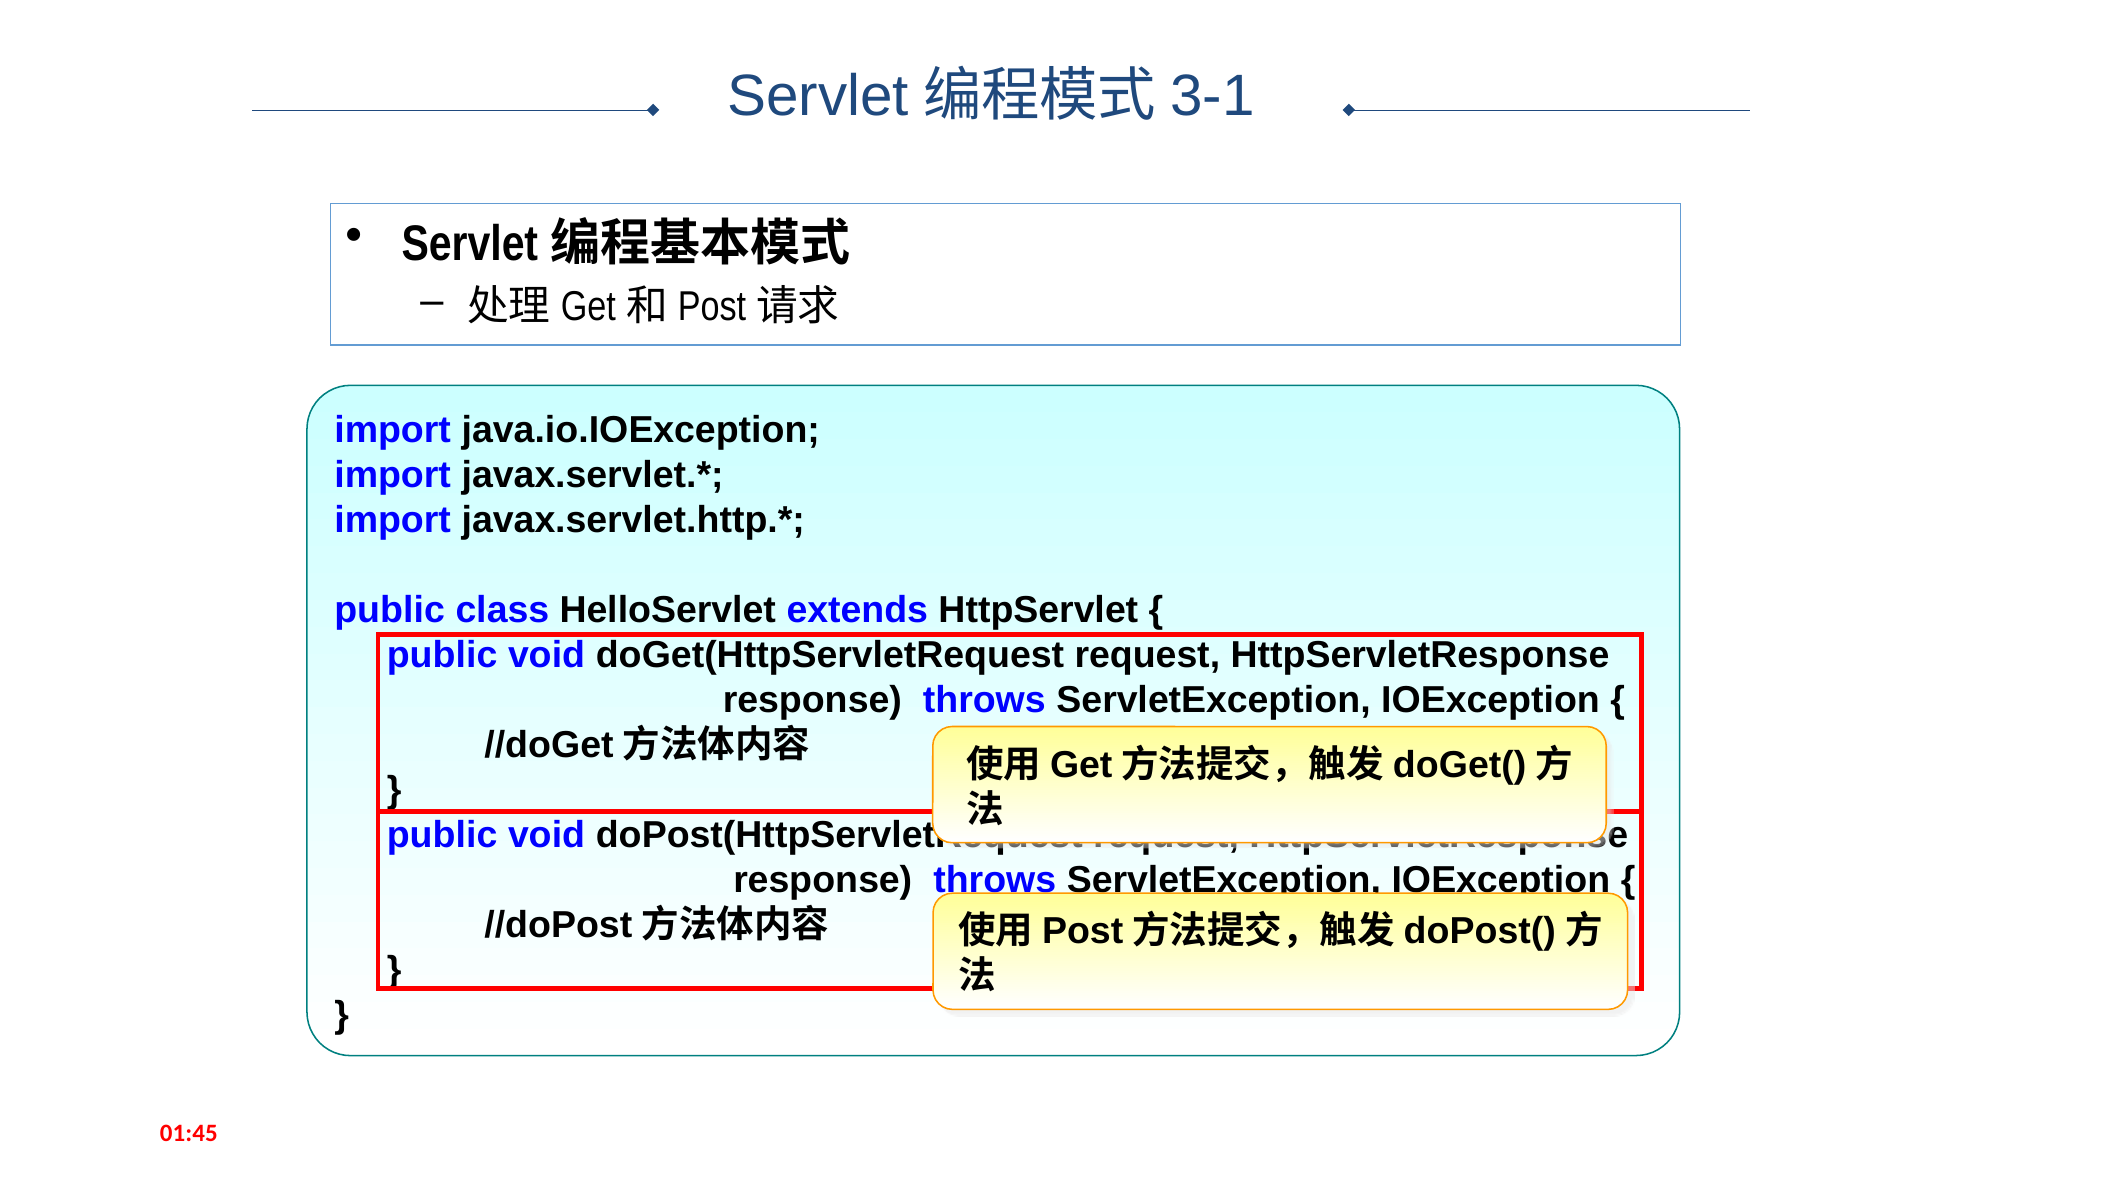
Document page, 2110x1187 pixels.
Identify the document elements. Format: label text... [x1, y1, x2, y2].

text_box 使用Post方法提交，触发doPost()方法 [933, 893, 1628, 1010]
text_box Servlet编程模式3-1 [523, 61, 1443, 132]
text_box 使用Get方法提交，触发doGet()方法 [932, 726, 1607, 843]
text_box Servlet编程基本模式 处理Get和Post请求 [330, 203, 1681, 346]
text_box [377, 634, 1642, 811]
text_box [377, 811, 1642, 989]
text_box import java.io.IOException; import javax.servlet.*; import javax.servlet.http.*; public class HelloServlet extends HttpServlet { public void doGet(HttpServletRequest request, HttpServletResponse response) throws ServletException, IOException { //doGet方法体内容 } public void doPost(HttpServletRequest request, HttpServletResponse response) throws ServletException, IOException { //doPost方法体内容 } } [306, 385, 1680, 1056]
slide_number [145, 1099, 620, 1163]
